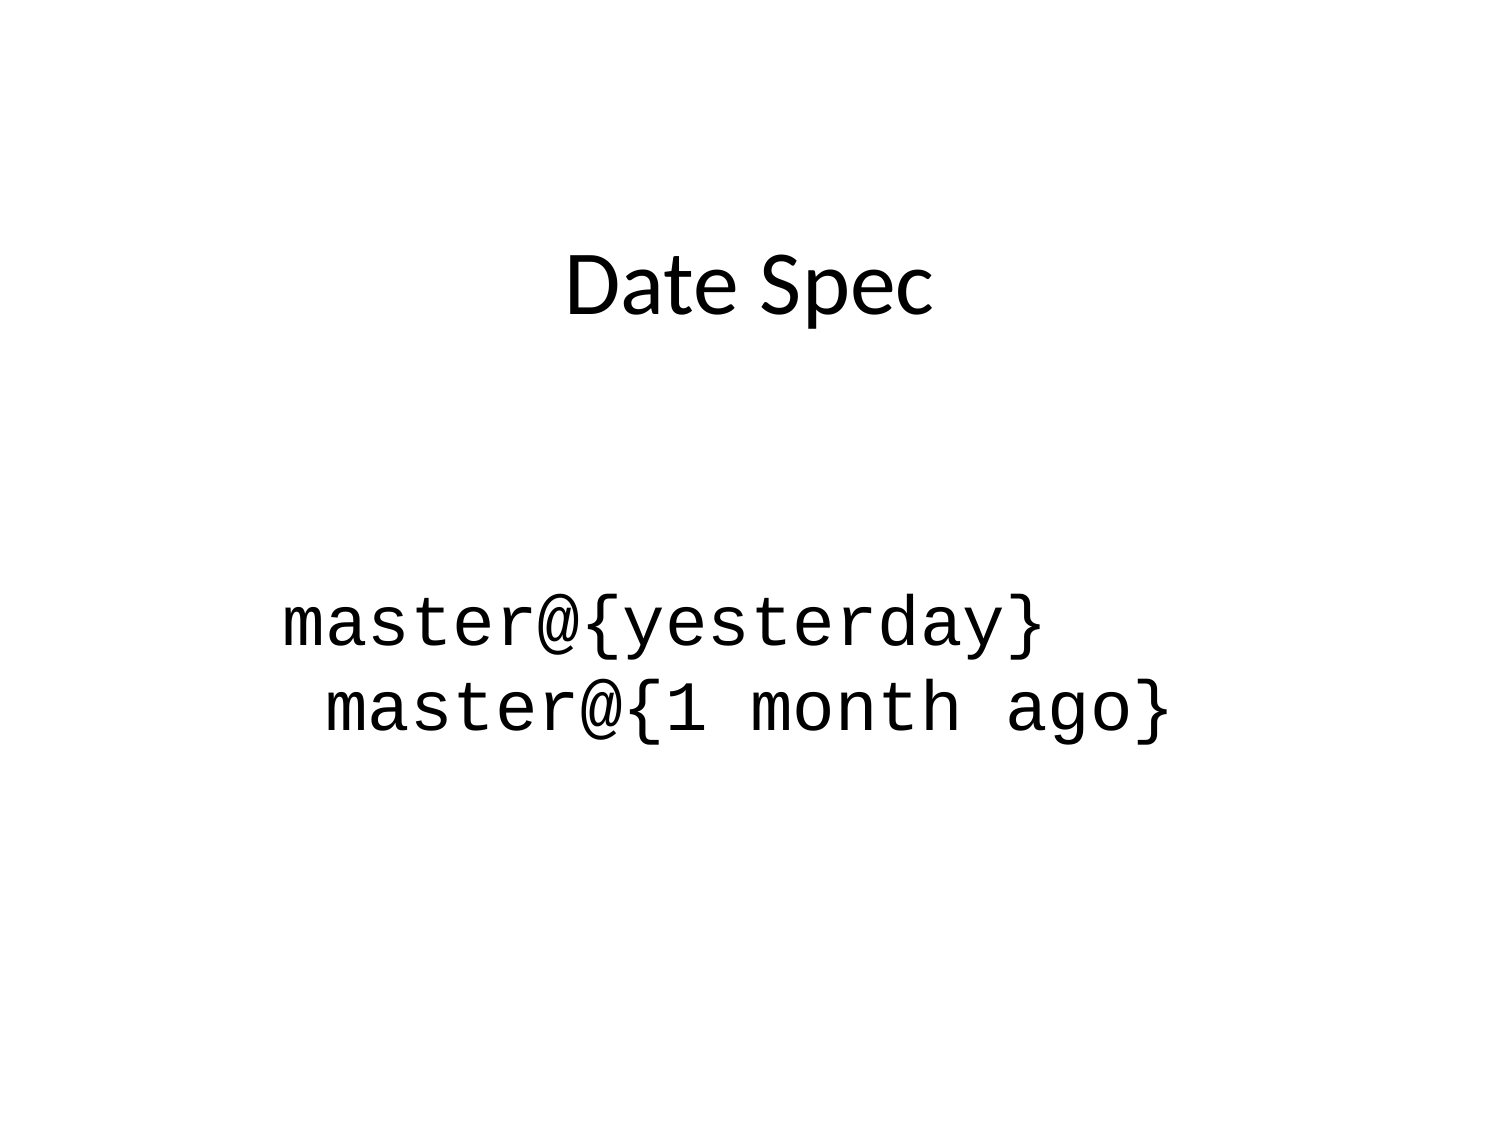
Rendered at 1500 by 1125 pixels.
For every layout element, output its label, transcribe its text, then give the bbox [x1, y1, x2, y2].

title Date Spec [146, 128, 1354, 427]
text_box master@{yesterday} master@{1 month ago} [282, 574, 1218, 745]
